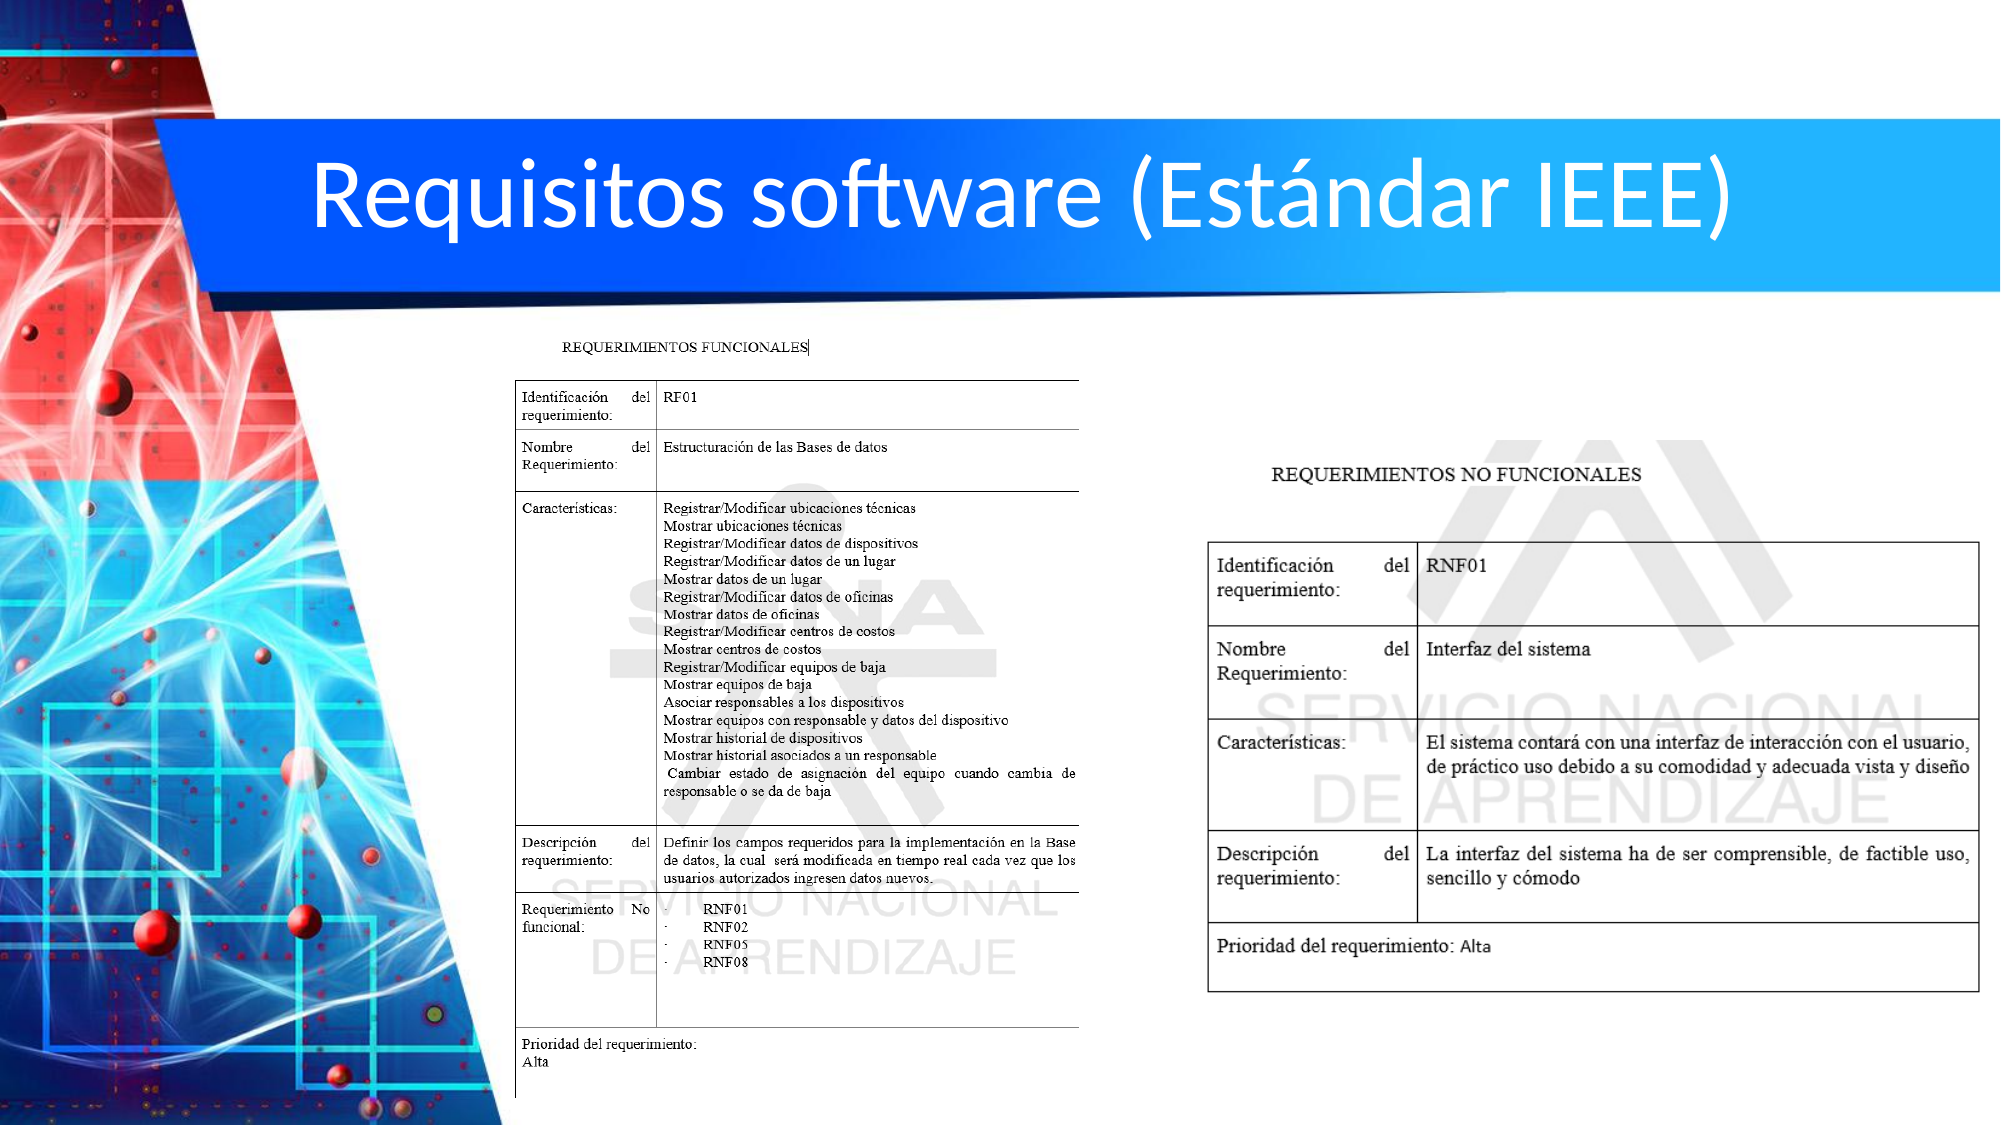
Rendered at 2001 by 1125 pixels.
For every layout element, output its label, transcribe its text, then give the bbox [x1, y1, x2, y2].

title Requisitos software (Estándar IEEE) [295, 108, 1865, 267]
picture [0, 0, 2001, 1125]
